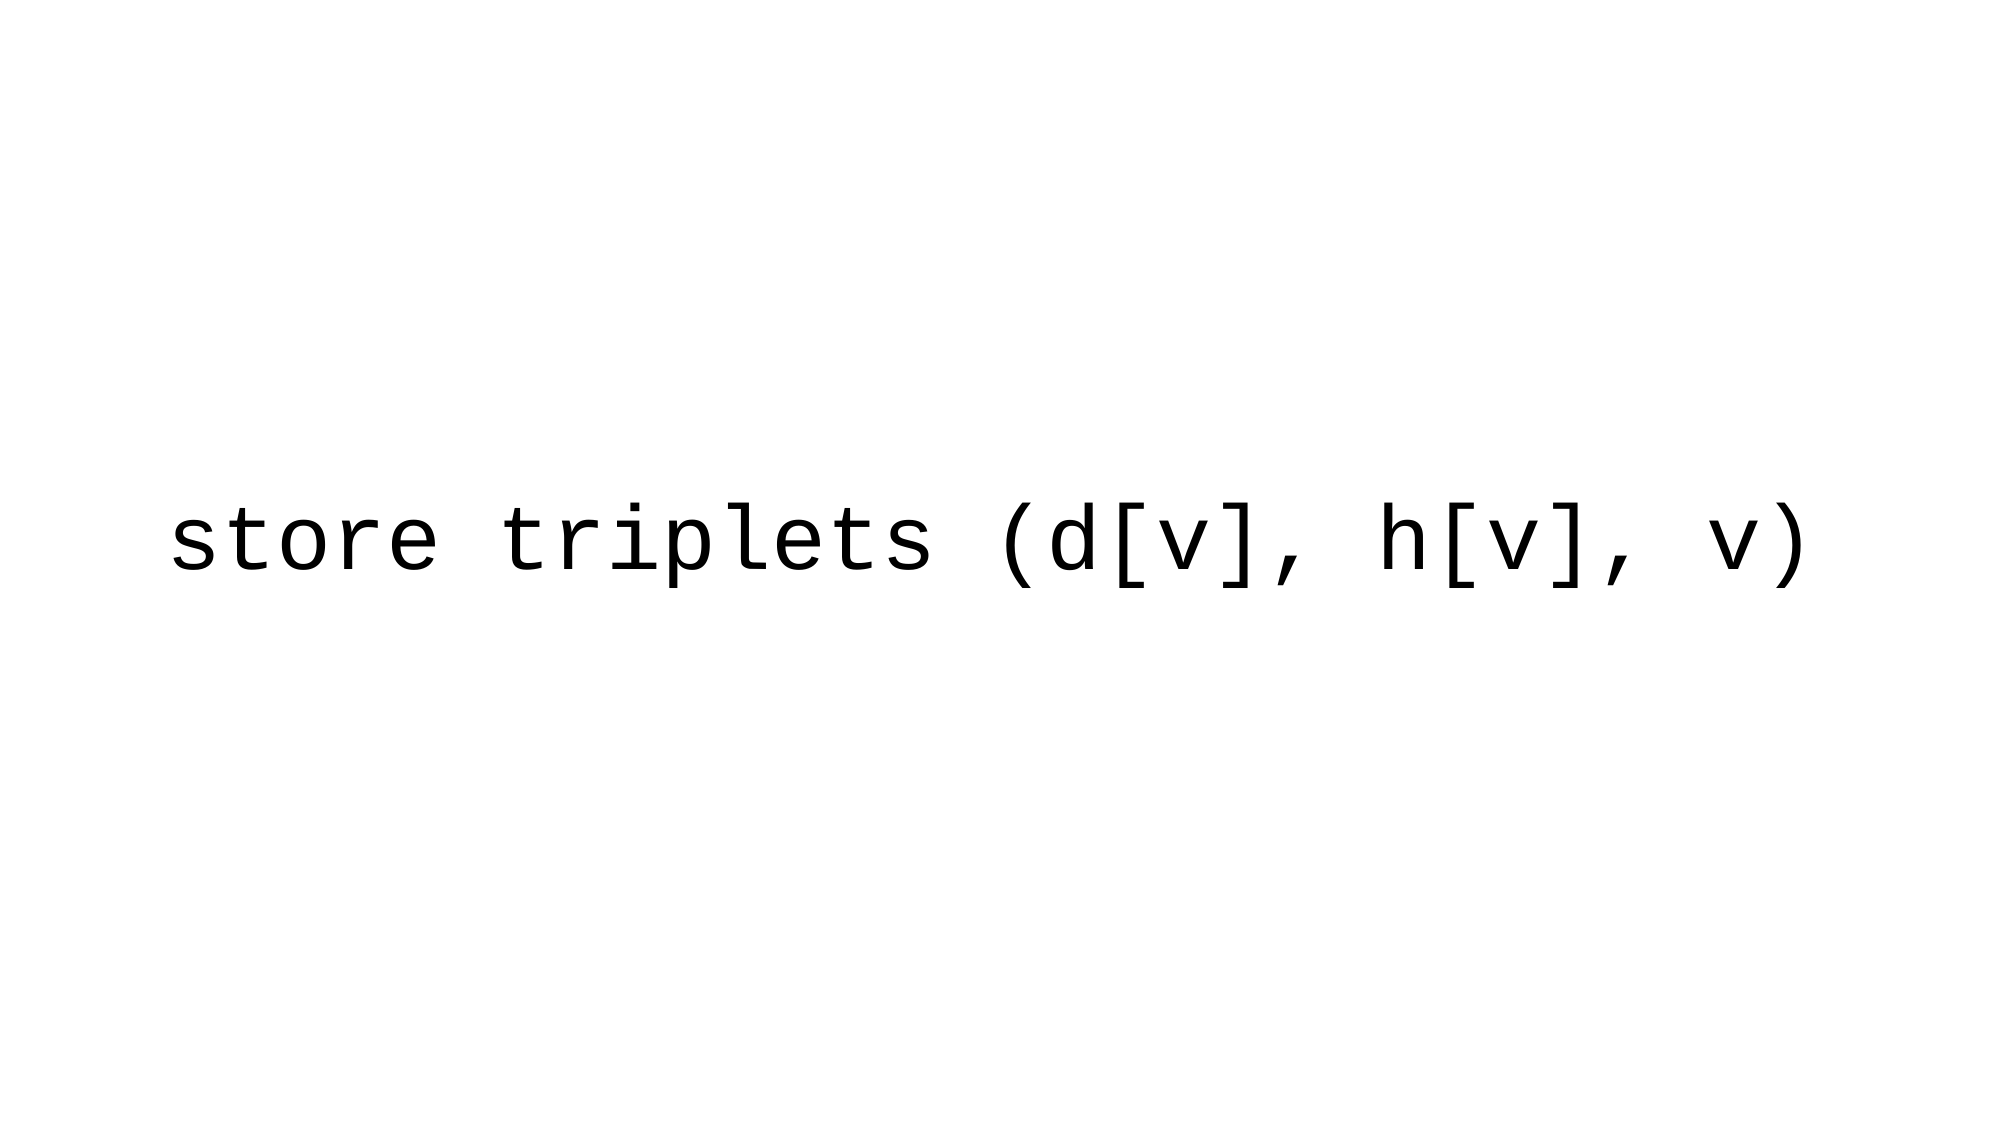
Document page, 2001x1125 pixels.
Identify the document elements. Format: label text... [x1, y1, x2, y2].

text_box store triplets (d[v], h[v], v) [36, 399, 1946, 681]
